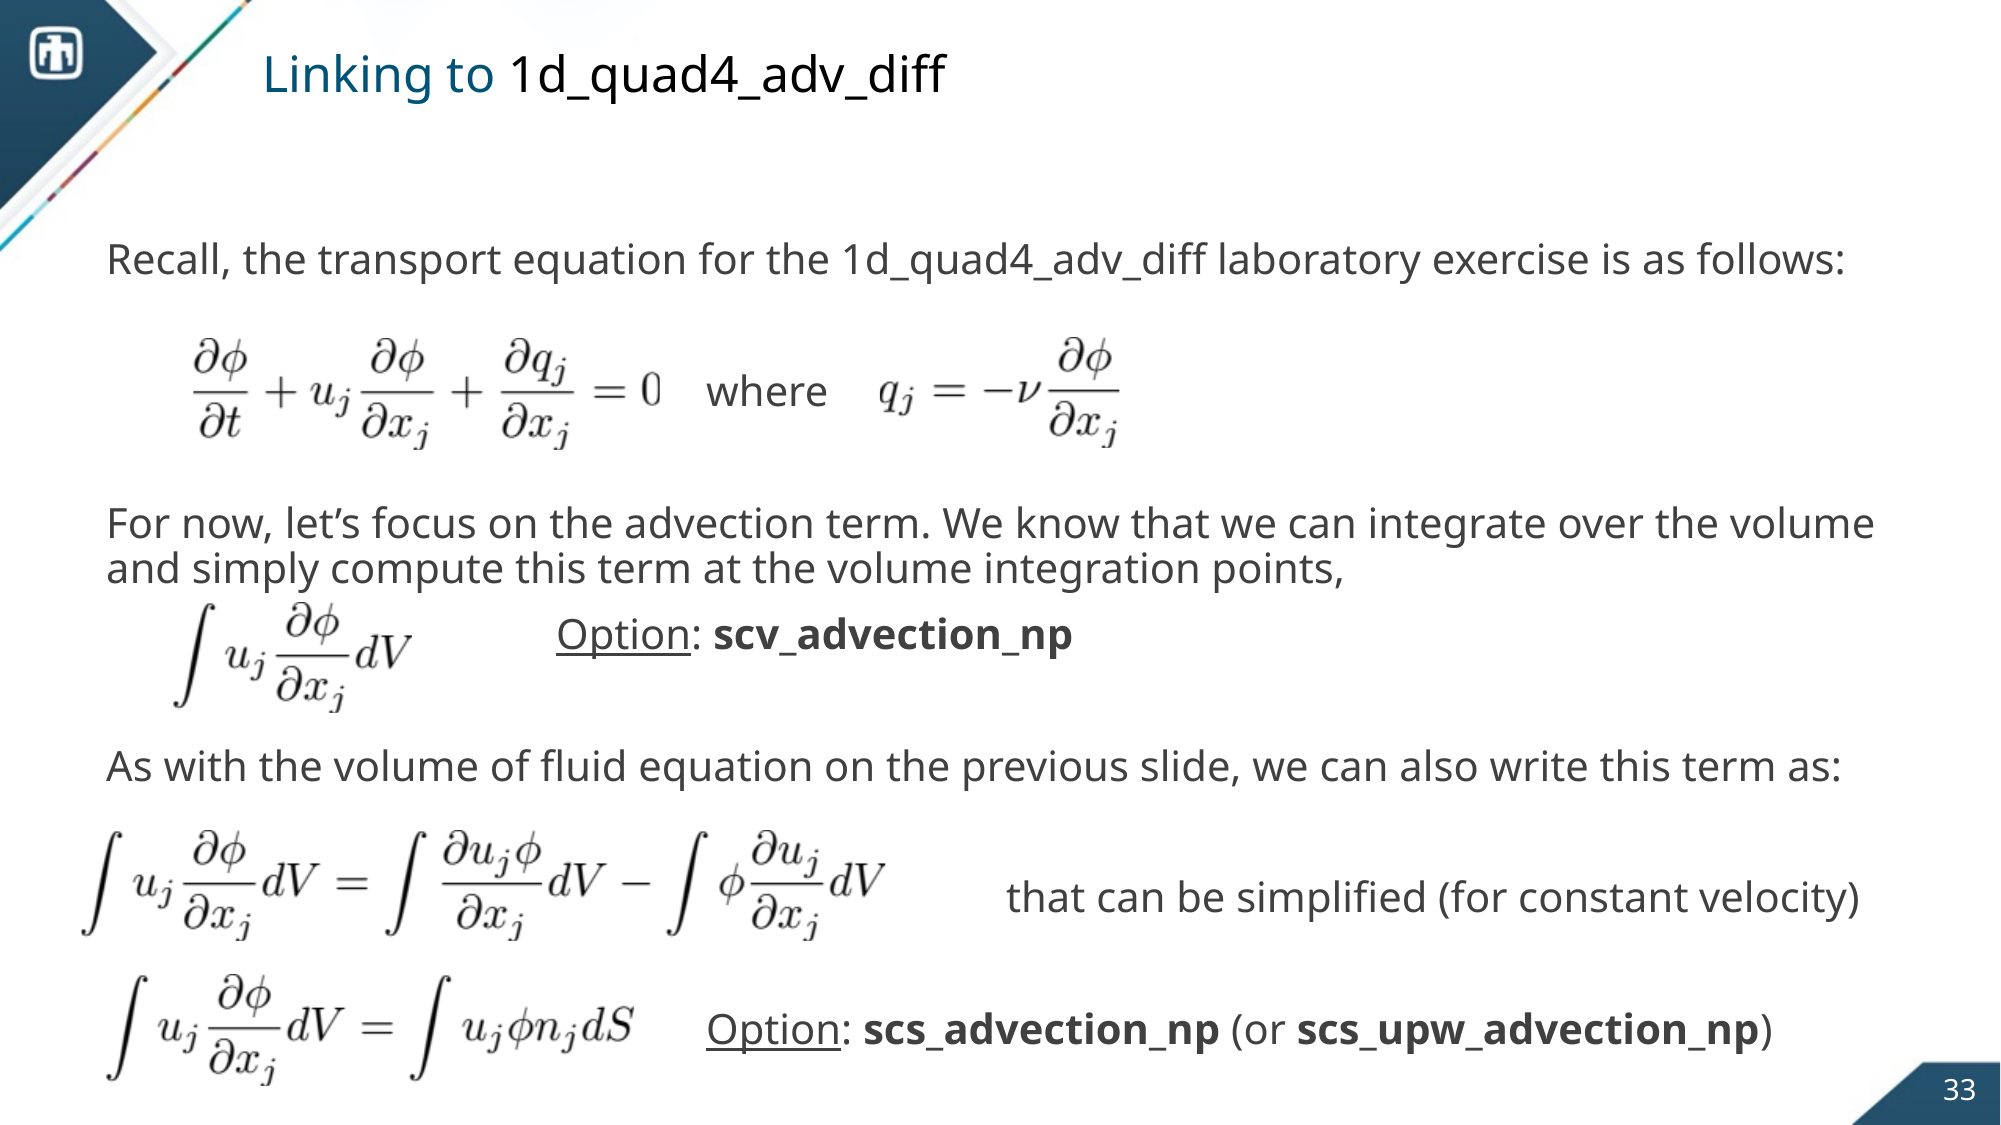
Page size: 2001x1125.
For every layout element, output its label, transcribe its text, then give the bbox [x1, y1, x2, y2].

title Linking to 1d_quad4_adv_diff [262, 42, 1919, 170]
picture [0, 0, 2001, 1125]
list Recall, the transport equation for the 1d_quad4_adv_diff laboratory exercise is as follows: where For now, let’s focus on the advection term. We know that we can integrate over the volume and simply compute this term at the volume integration points, Option: scv_advection_np As with the volume of fluid equation on the previous slide, we can also write this term as: that can be simplified (for constant velocity) Option: scs_advection_np (or scs_upw_advection_np) [106, 231, 1919, 1122]
slide_number 33 [1919, 1061, 2000, 1122]
